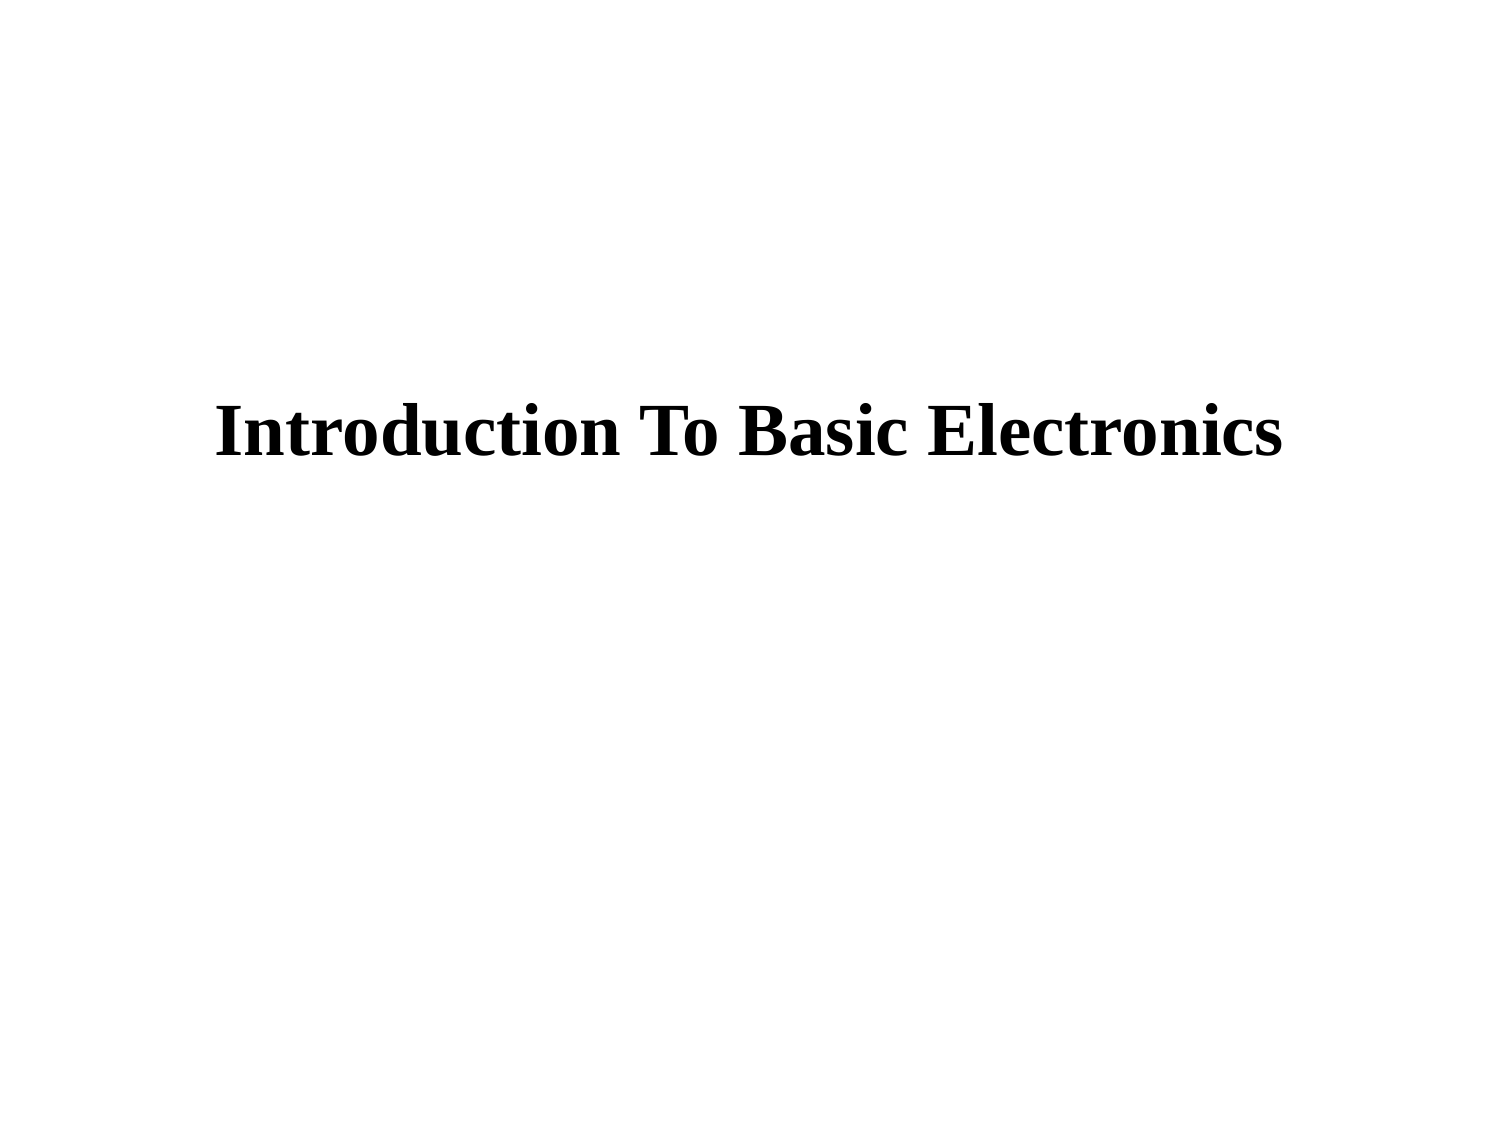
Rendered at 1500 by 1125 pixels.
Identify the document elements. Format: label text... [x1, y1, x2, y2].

title Introduction To Basic Electronics [112, 349, 1388, 591]
